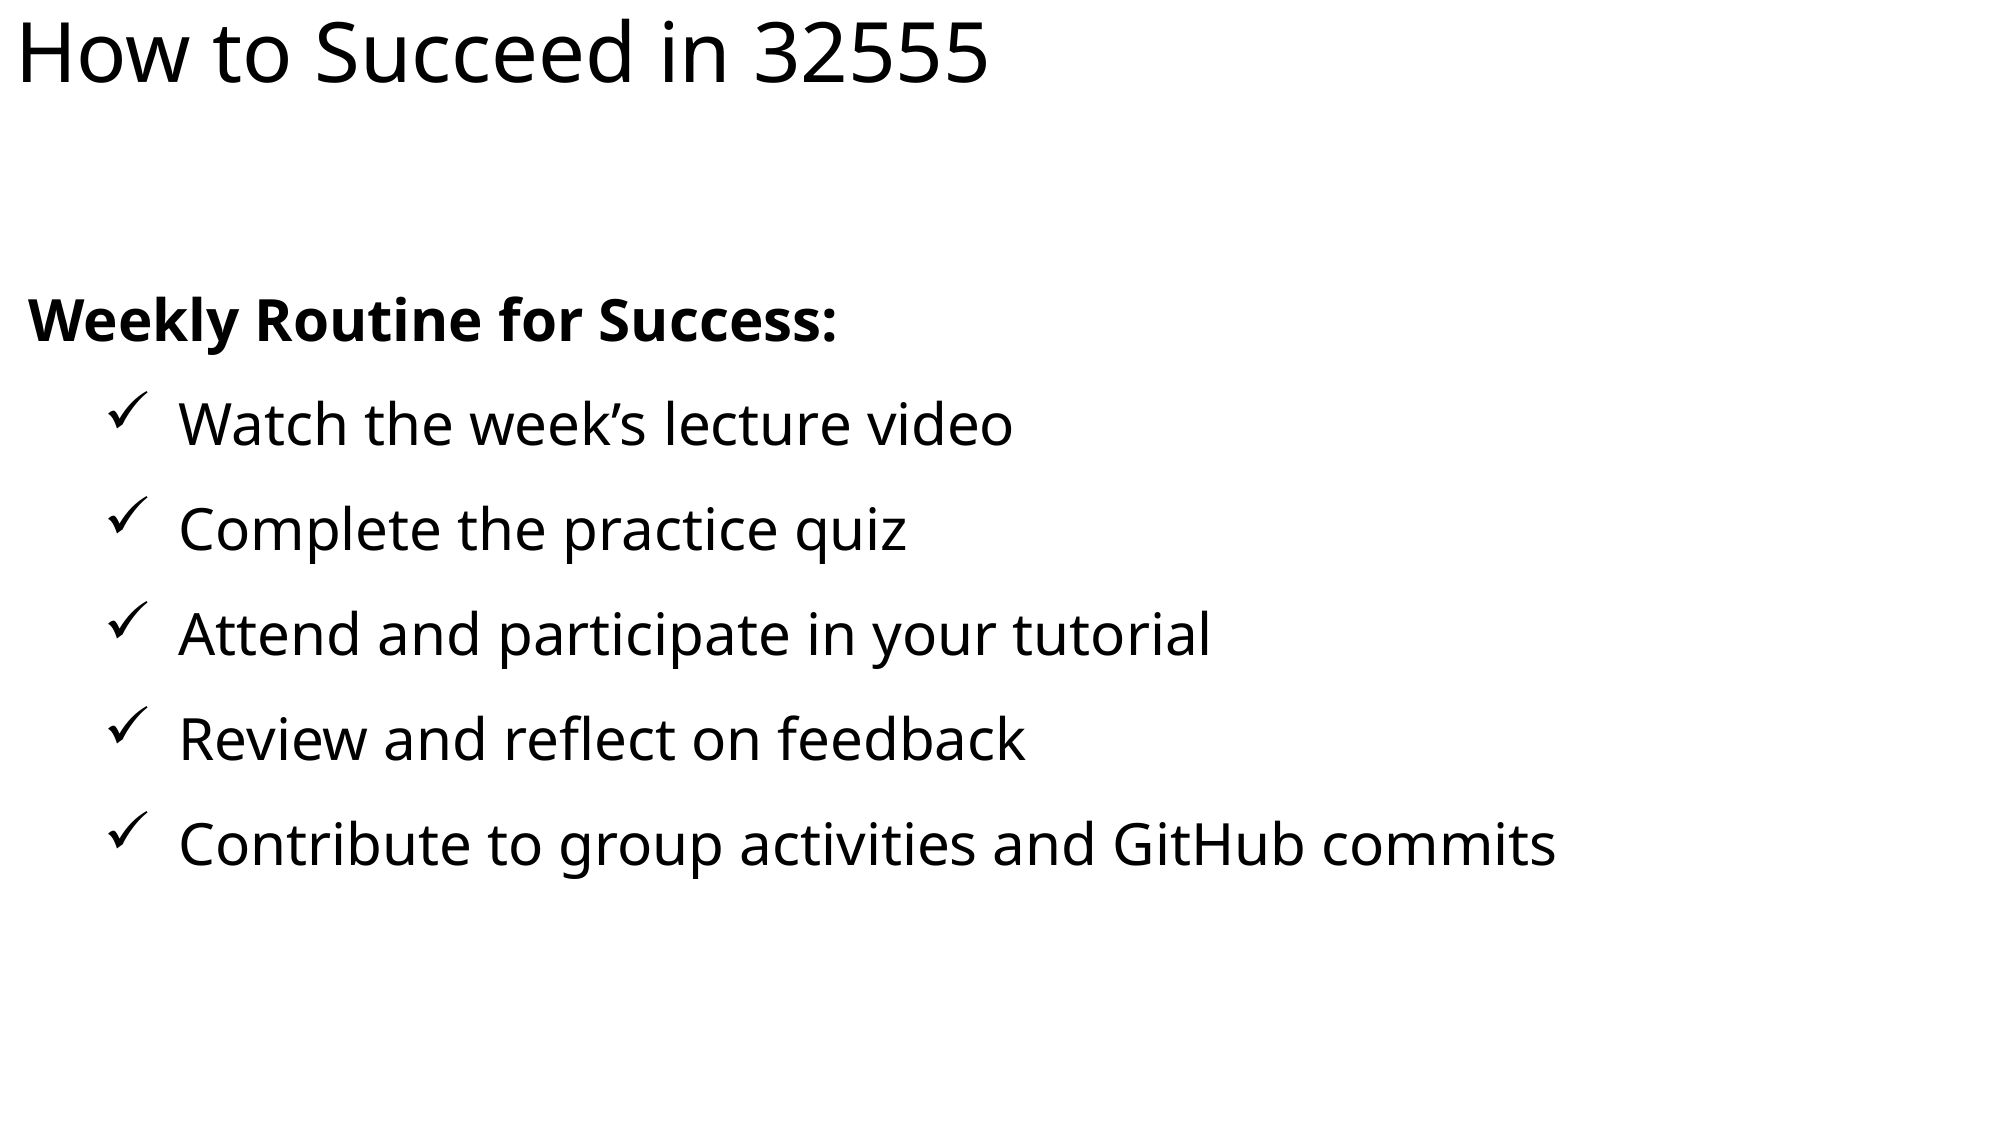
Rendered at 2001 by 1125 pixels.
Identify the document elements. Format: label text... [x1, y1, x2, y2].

text_box Weekly Routine for Success: Watch the week’s lecture video Complete the practice quiz Attend and participate in your tutorial Review and reflect on feedback Contribute to group activities and GitHub commits [13, 240, 1987, 885]
title How to Succeed in 32555 [0, 0, 2000, 108]
